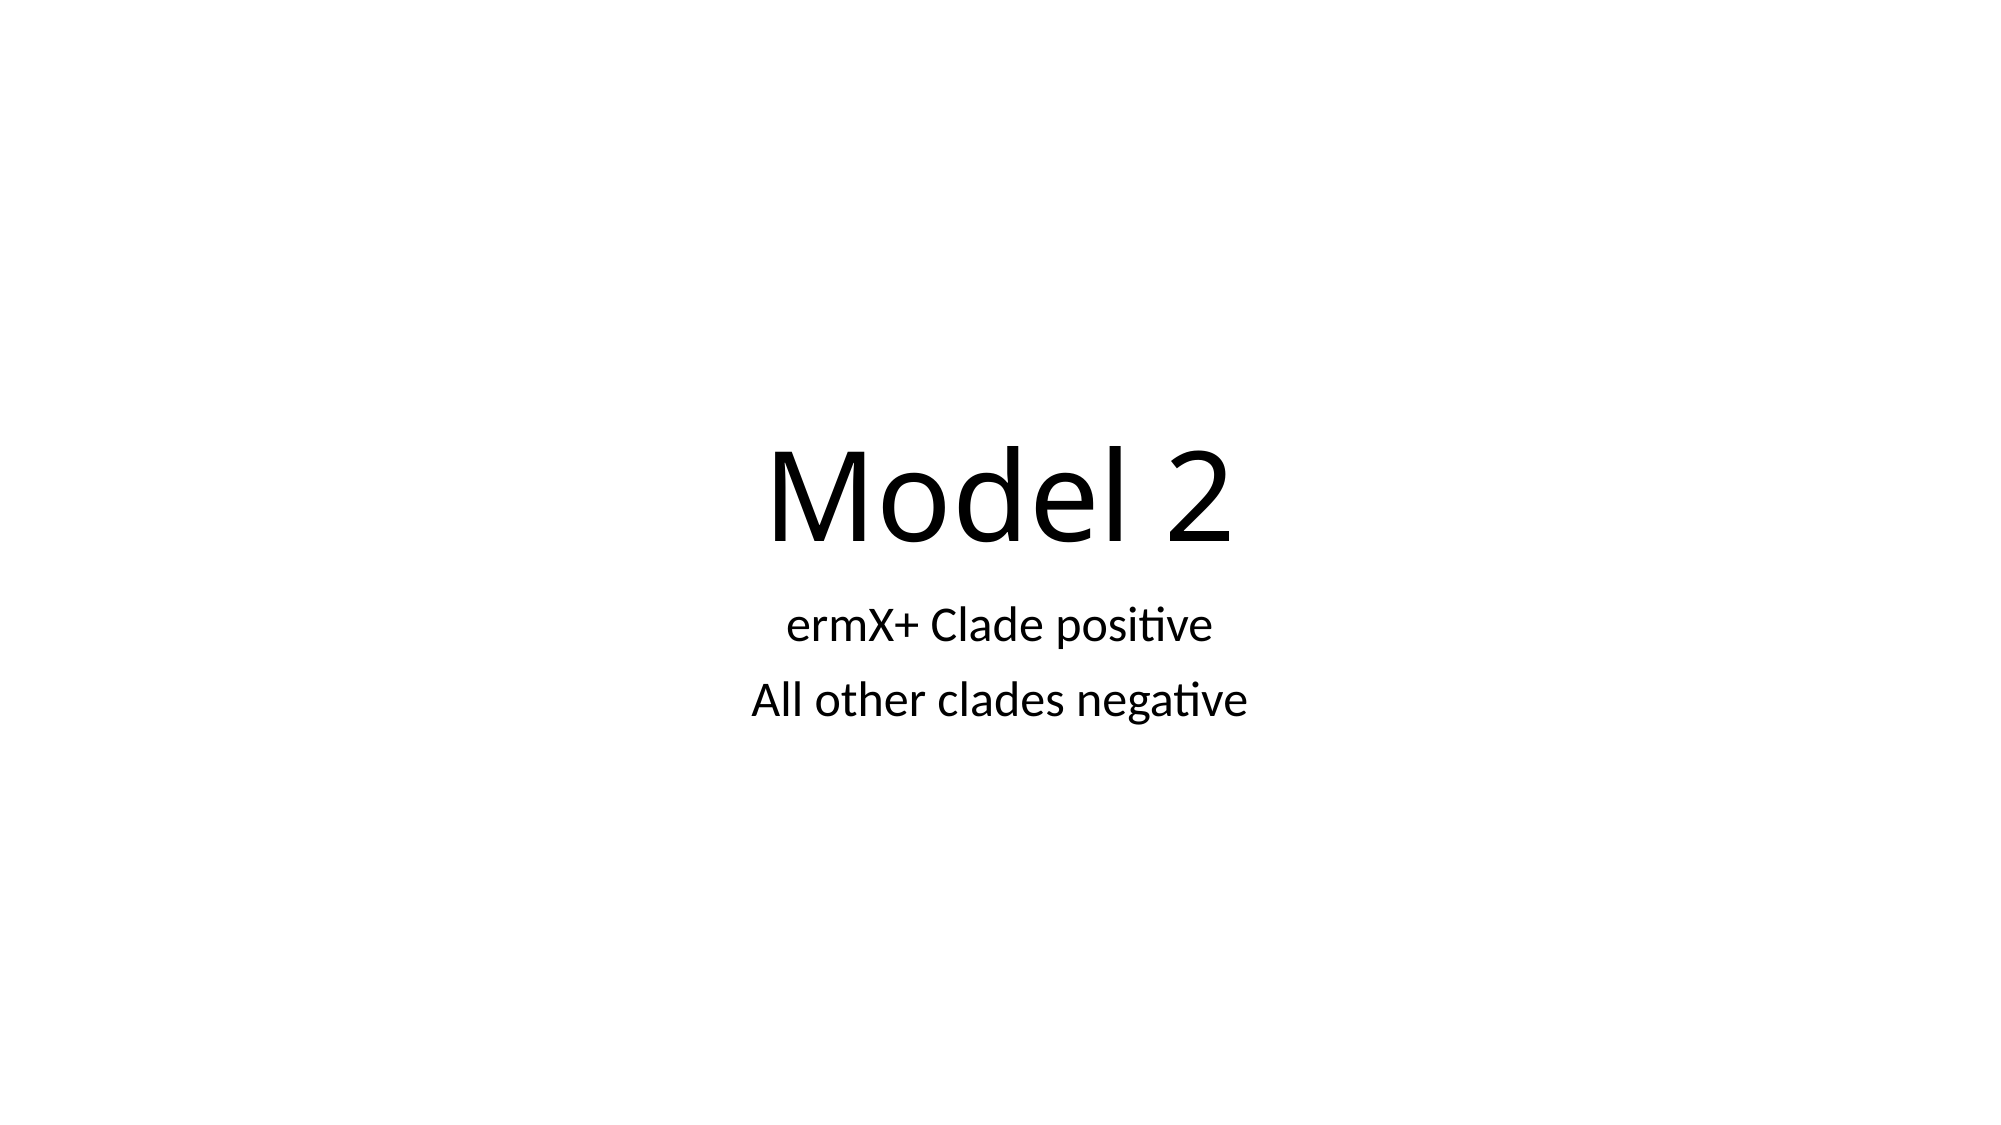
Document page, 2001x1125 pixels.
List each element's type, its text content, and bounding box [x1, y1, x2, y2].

title Model 2 [249, 184, 1750, 576]
subtitle ermX+ Clade positive All other clades negative [249, 590, 1750, 863]
